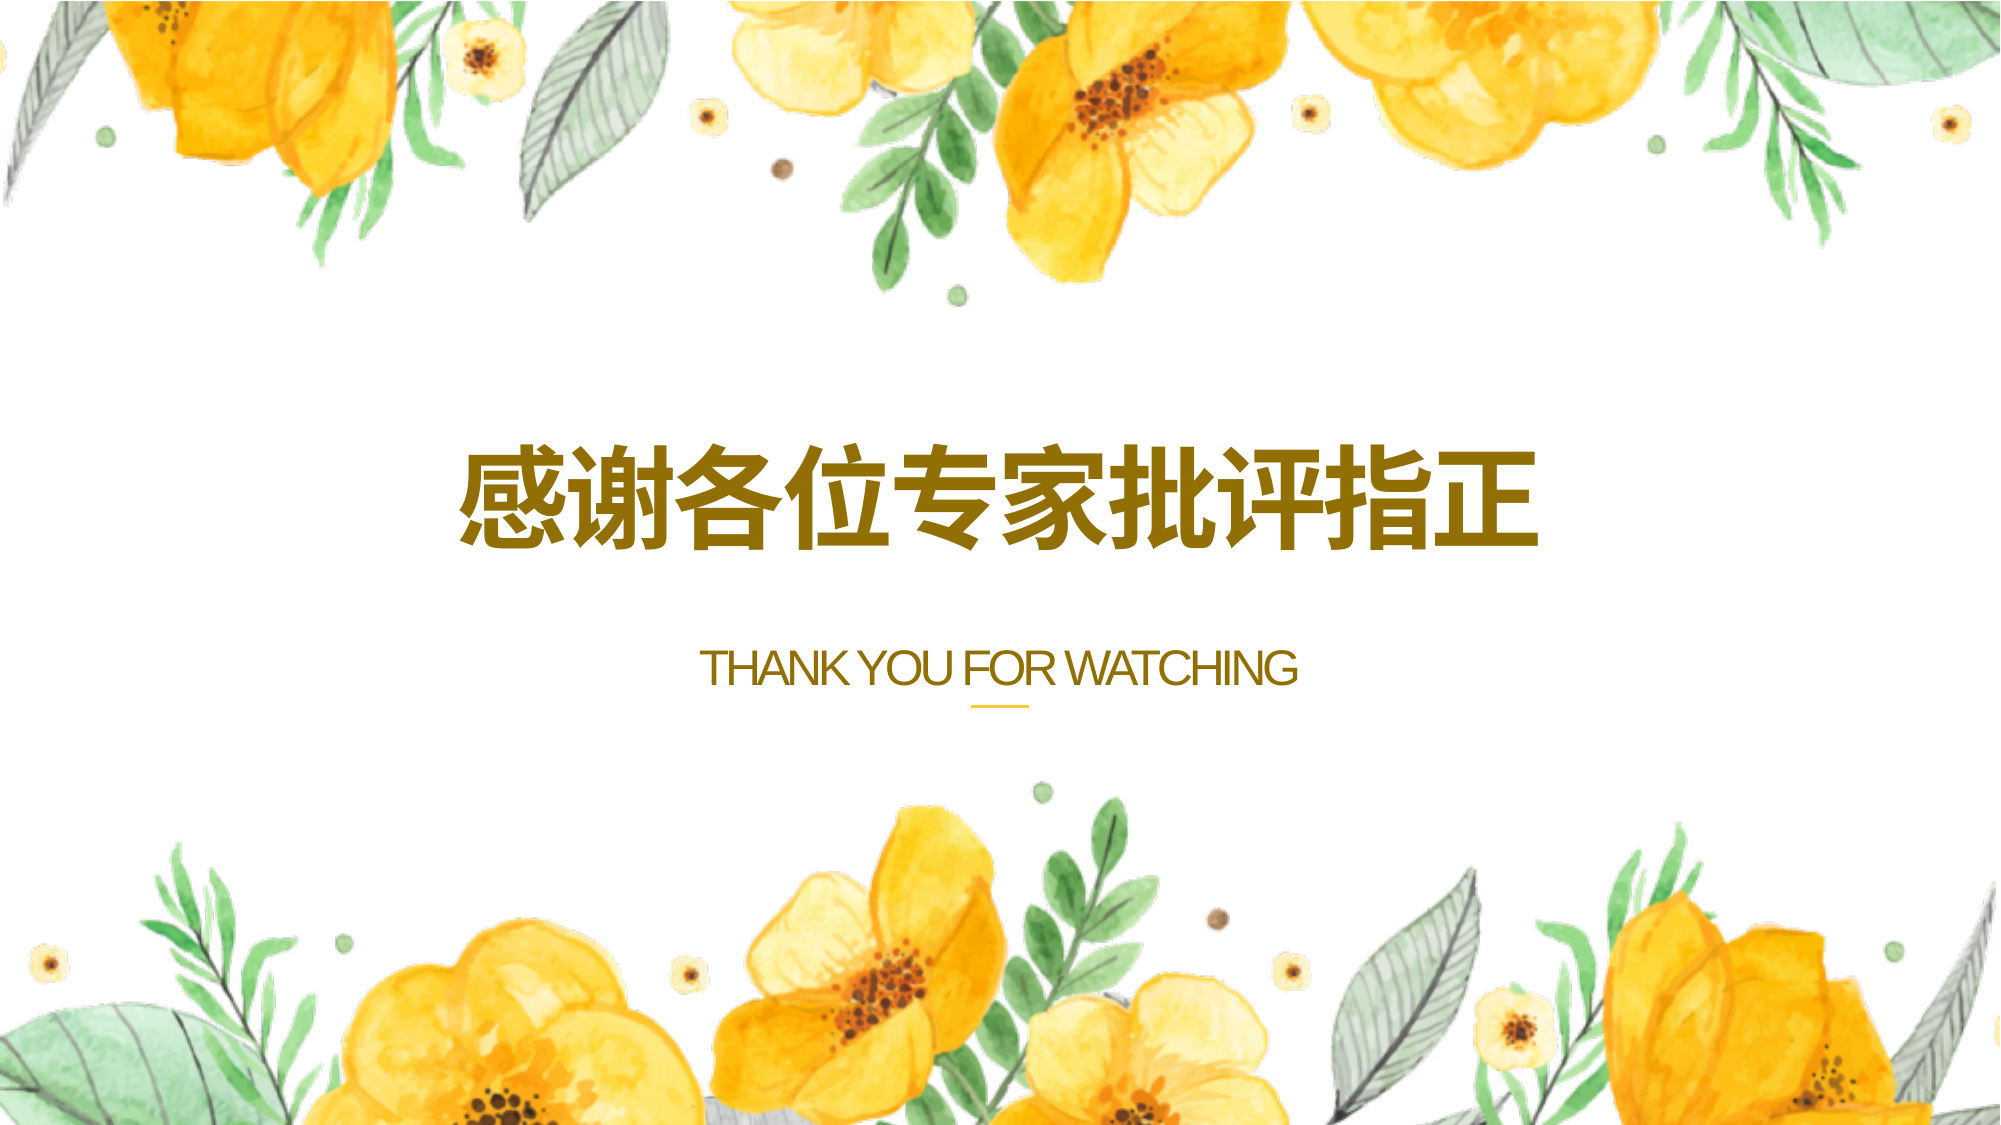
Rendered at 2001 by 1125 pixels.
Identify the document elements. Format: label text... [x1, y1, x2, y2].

title 感谢各位专家批评指正 [249, 389, 1750, 602]
list THANK YOU FOR WATCHING [250, 613, 1750, 700]
picture [0, 720, 2000, 1125]
picture [0, 2, 2000, 368]
